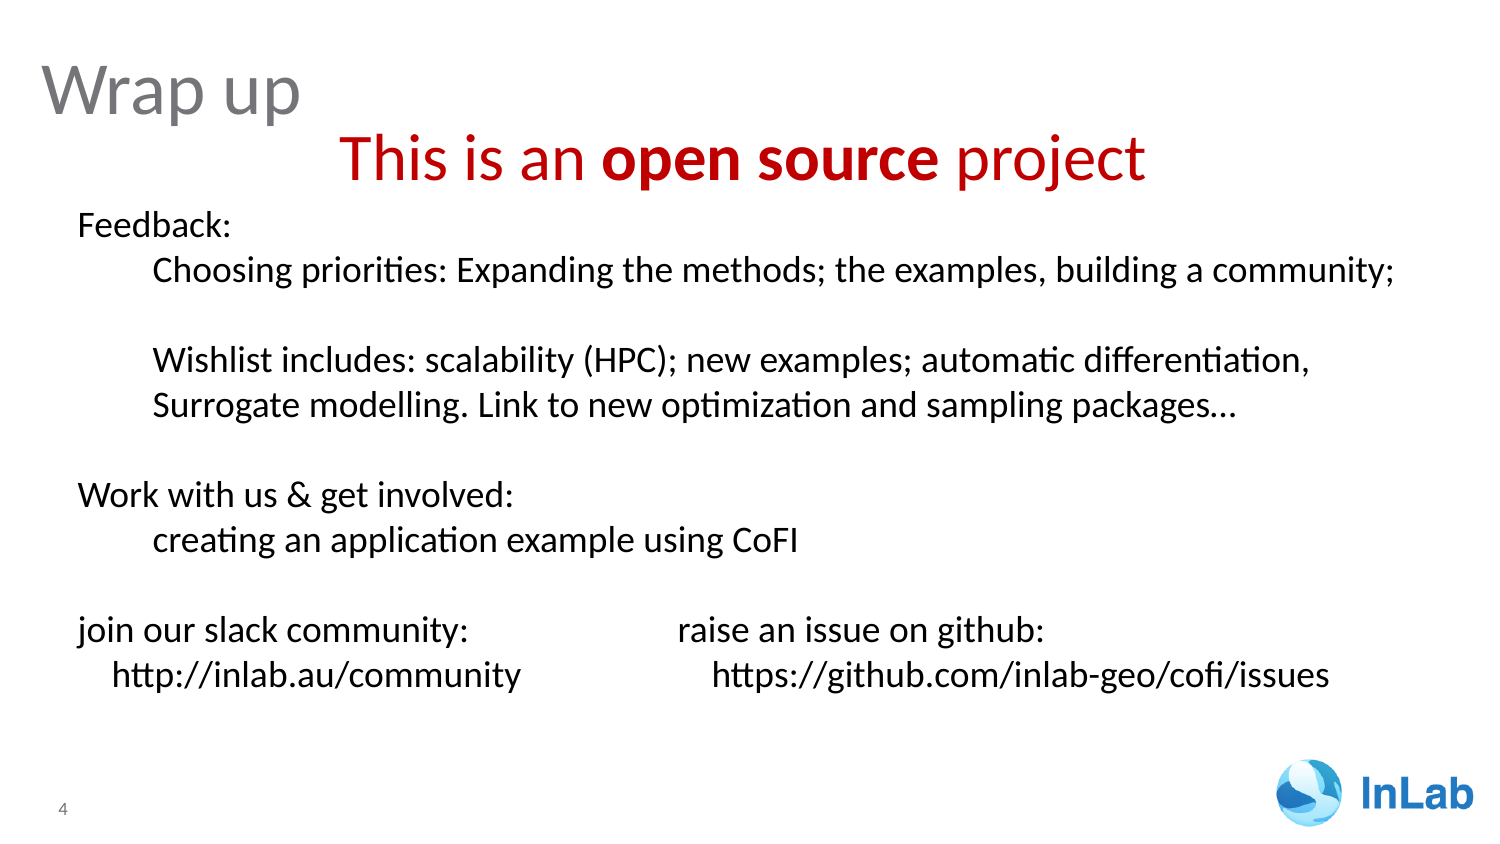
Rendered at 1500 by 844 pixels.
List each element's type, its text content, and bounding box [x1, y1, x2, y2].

slide_number 4 [41, 800, 89, 816]
text_box This is an open source project [324, 106, 1411, 202]
title Wrap up [41, 39, 1459, 145]
picture [1257, 745, 1495, 842]
text_box Feedback: Choosing priorities: Expanding the methods; the examples, building a community; Wishlist includes: scalability (HPC); new examples; automatic differentiation, Surrogate modelling. Link to new optimization and sampling packages… Work with us & get involved: creating an application example using CoFI join our slack community: raise an issue on github: http://inlab.au/community https://github.com/inlab-geo/cofi/issues [62, 192, 1481, 793]
